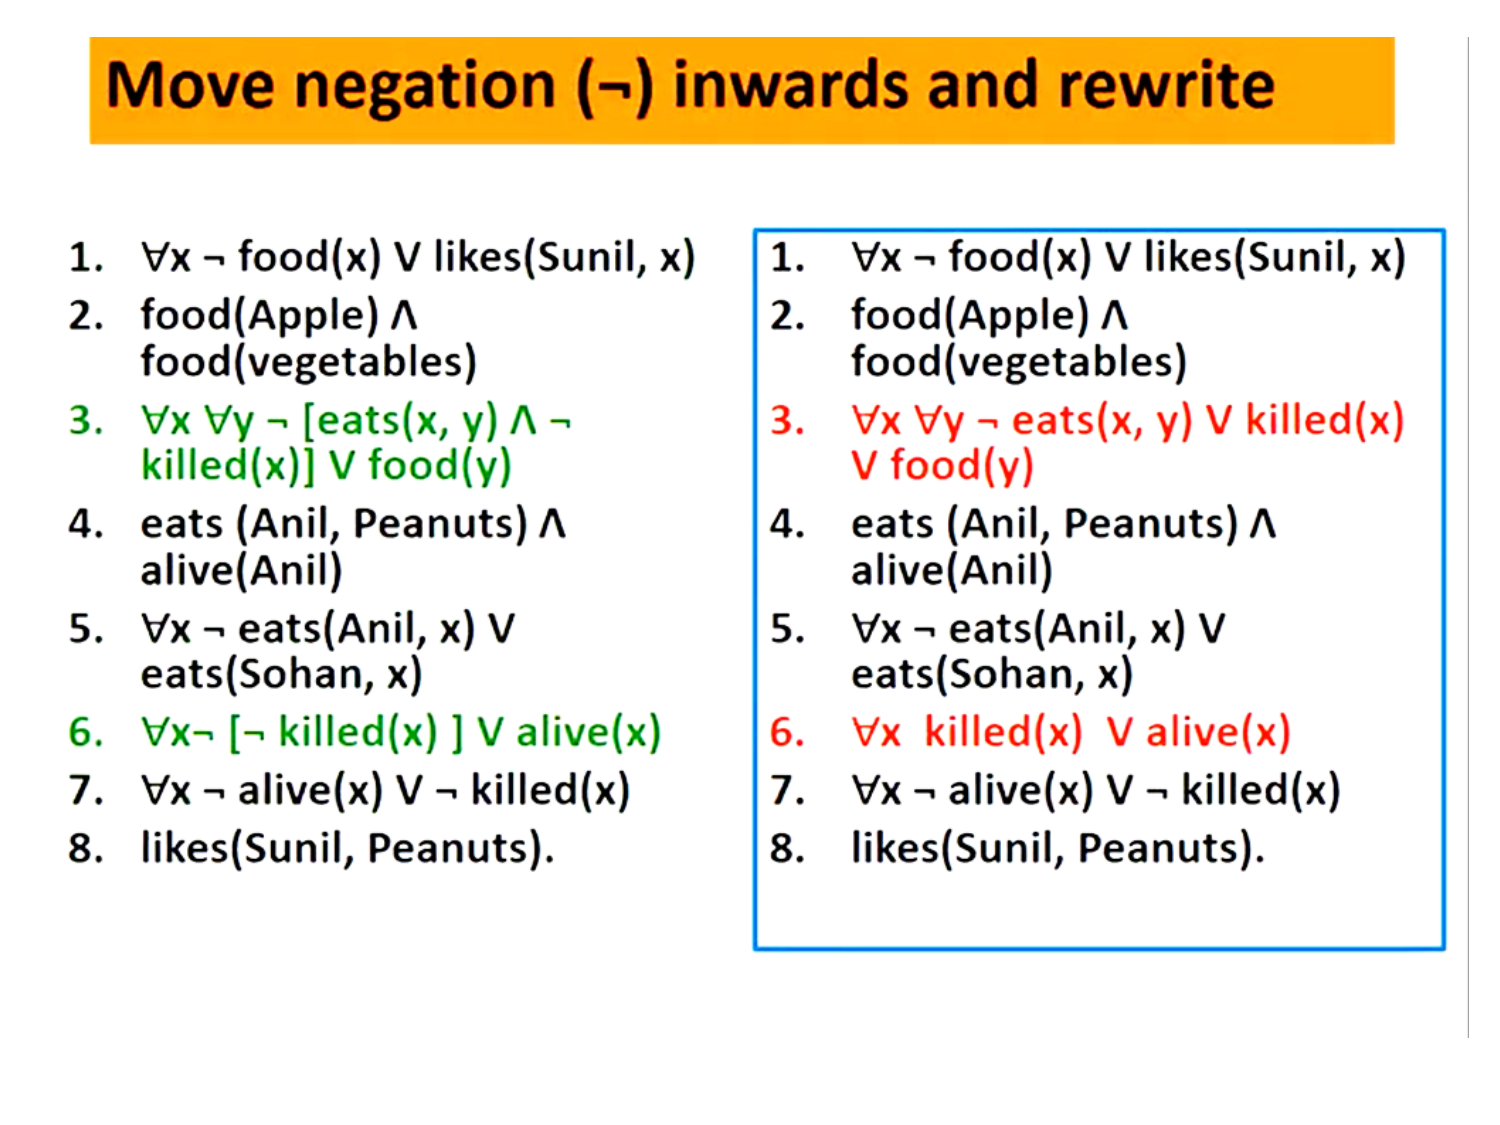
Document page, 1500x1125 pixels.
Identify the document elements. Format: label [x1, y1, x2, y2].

picture [32, 37, 1469, 1038]
